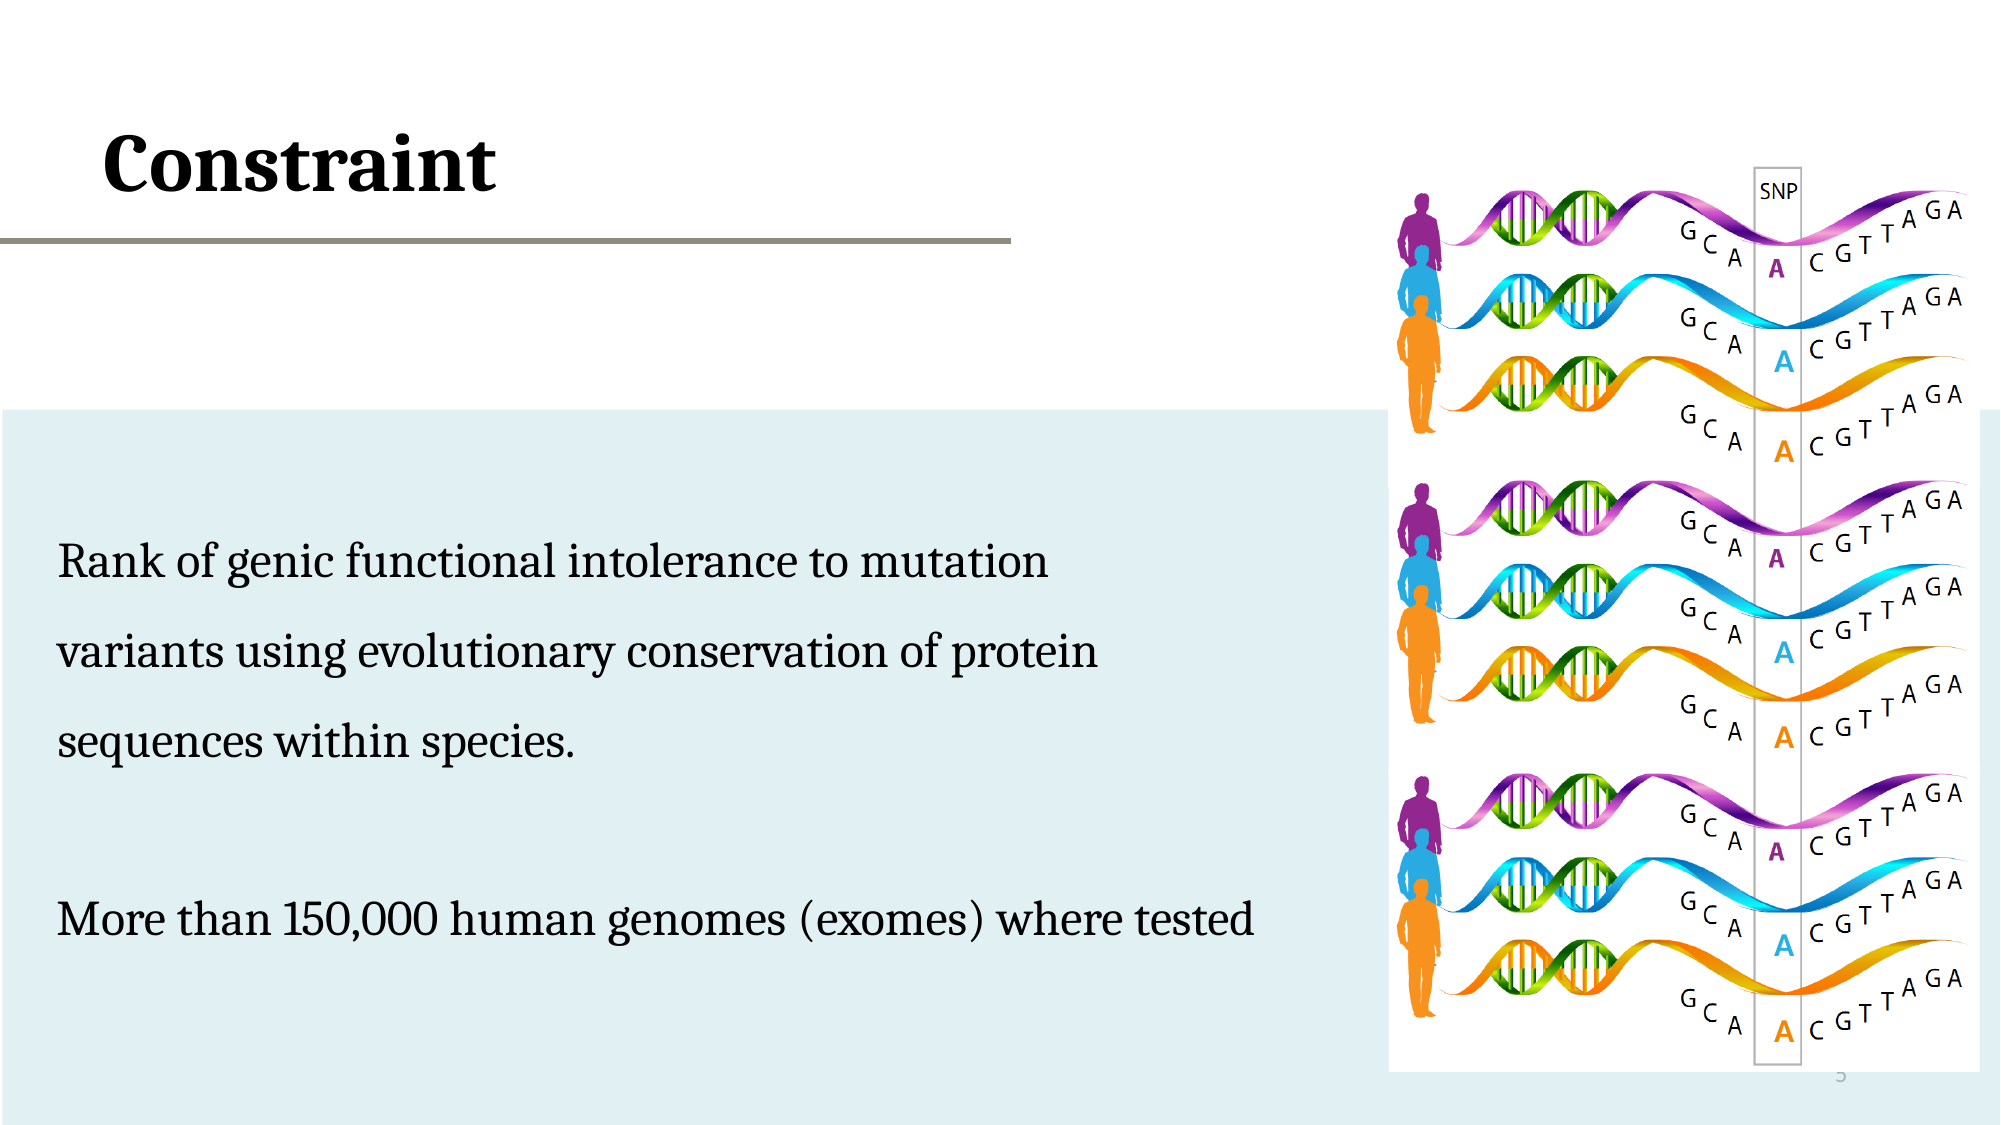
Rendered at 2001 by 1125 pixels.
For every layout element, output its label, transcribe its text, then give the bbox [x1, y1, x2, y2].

text_box Constraint [89, 100, 1239, 216]
slide_number 5 [1412, 1072, 1863, 1103]
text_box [1388, 763, 1980, 1072]
text_box More than 150,000 human genomes (exomes) where tested [41, 847, 1388, 953]
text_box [1388, 470, 1980, 763]
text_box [1388, 163, 1980, 470]
text_box Rank of genic functional intolerance to mutation variants using evolutionary conservation of protein sequences within species. [42, 490, 1216, 776]
text_box [2, 409, 2000, 1125]
